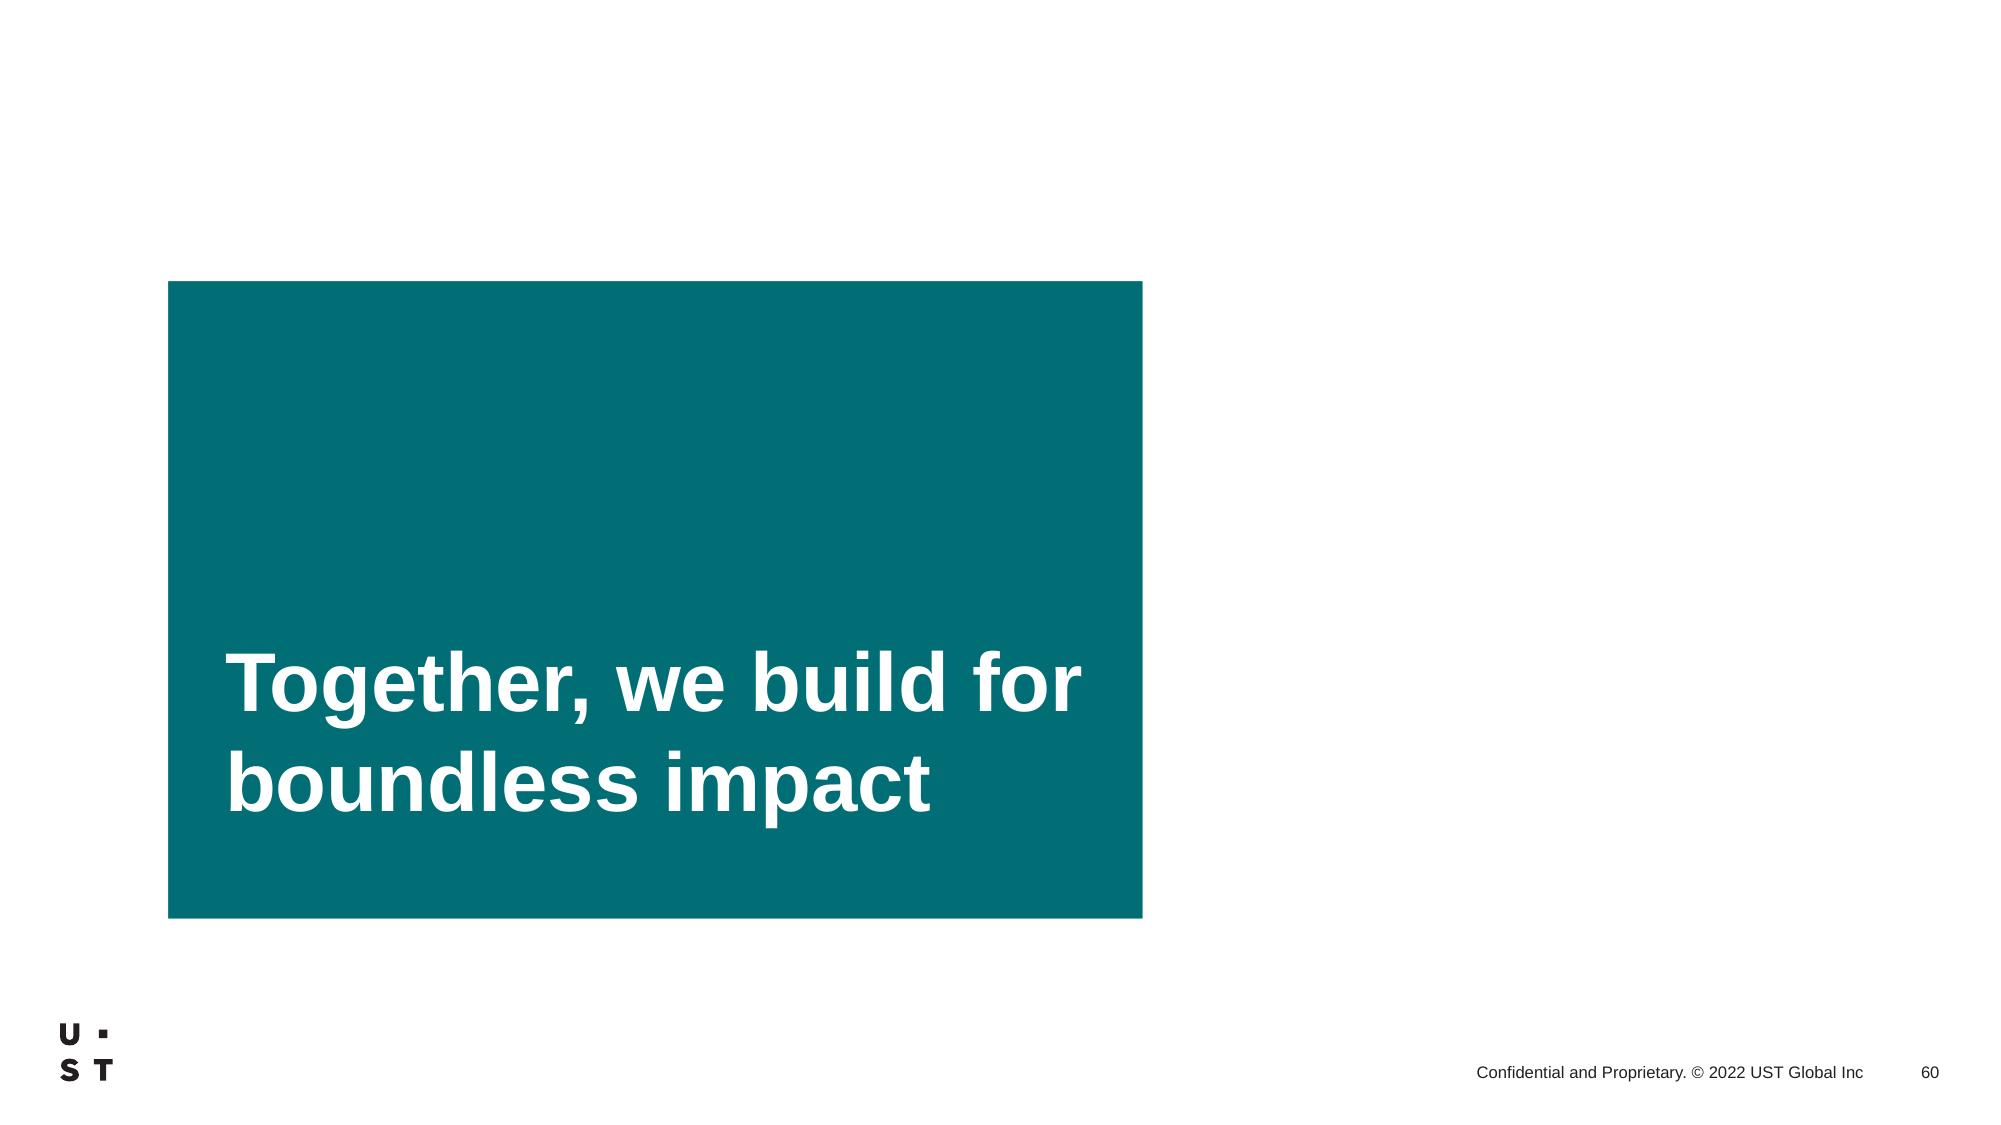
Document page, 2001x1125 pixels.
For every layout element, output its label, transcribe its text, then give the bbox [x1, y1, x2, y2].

text_box [168, 281, 1143, 919]
text_box Together, we build for boundless impact [225, 627, 1119, 875]
